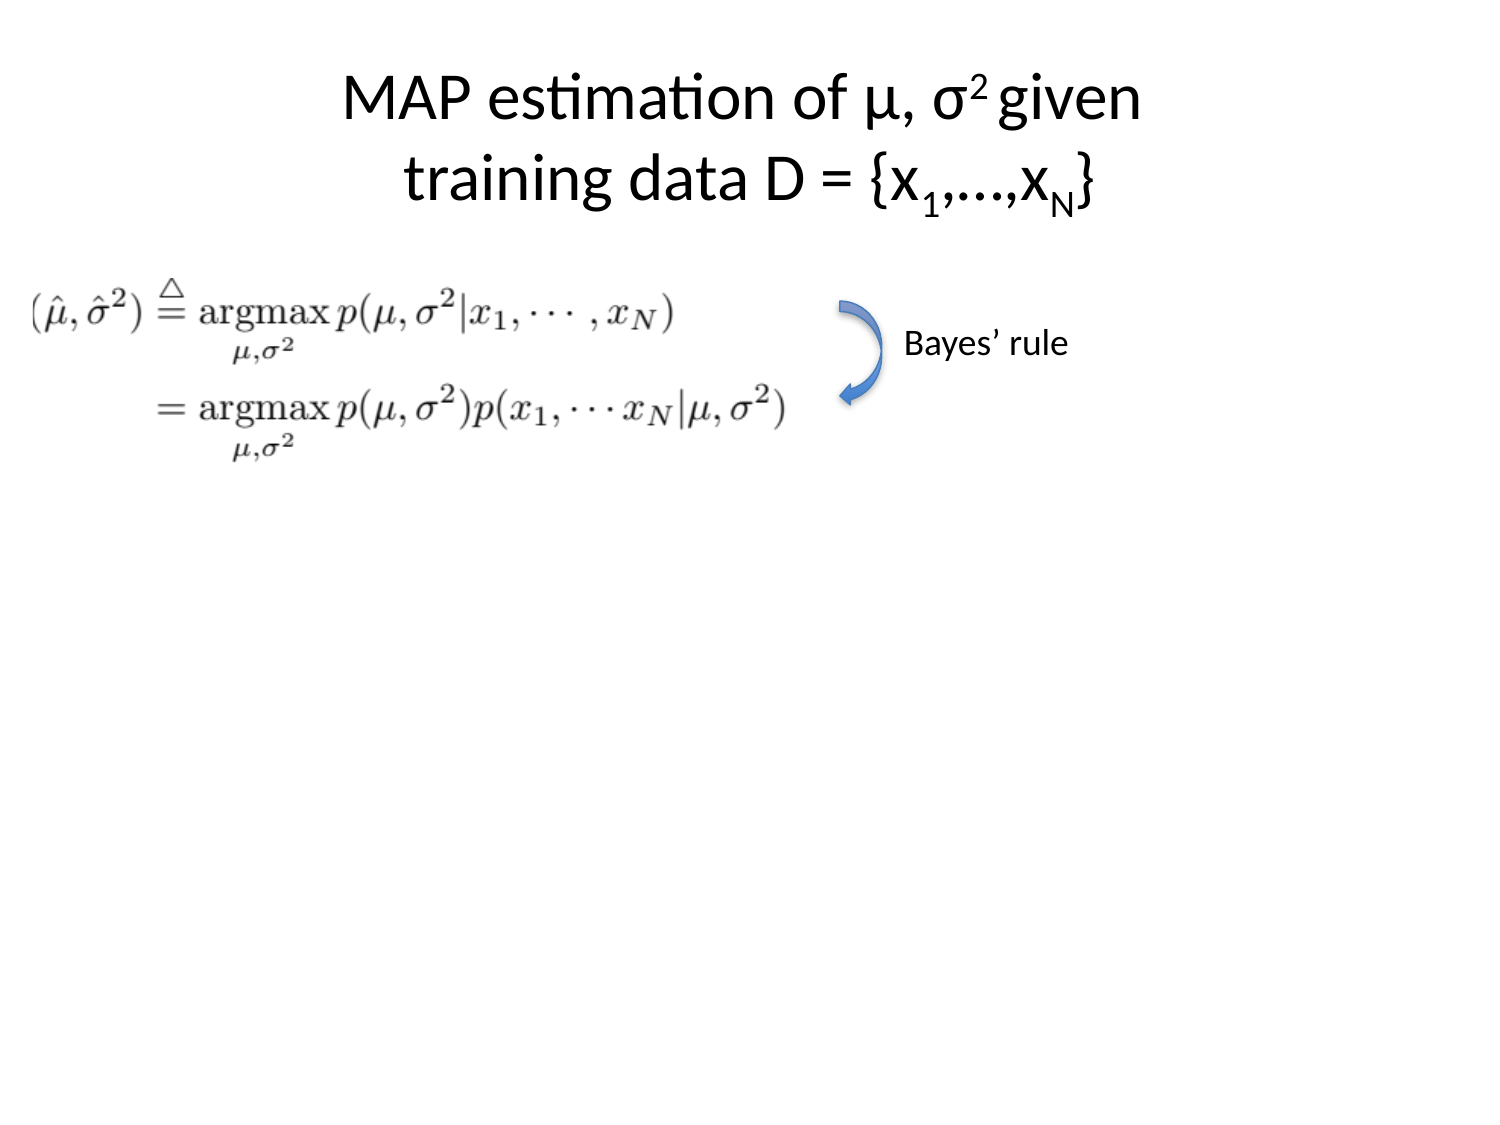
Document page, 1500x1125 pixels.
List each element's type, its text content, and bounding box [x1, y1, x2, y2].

title MAP estimation of μ, σ2 given training data D = {x1,…,xN} [75, 45, 1425, 233]
picture [32, 278, 1480, 484]
